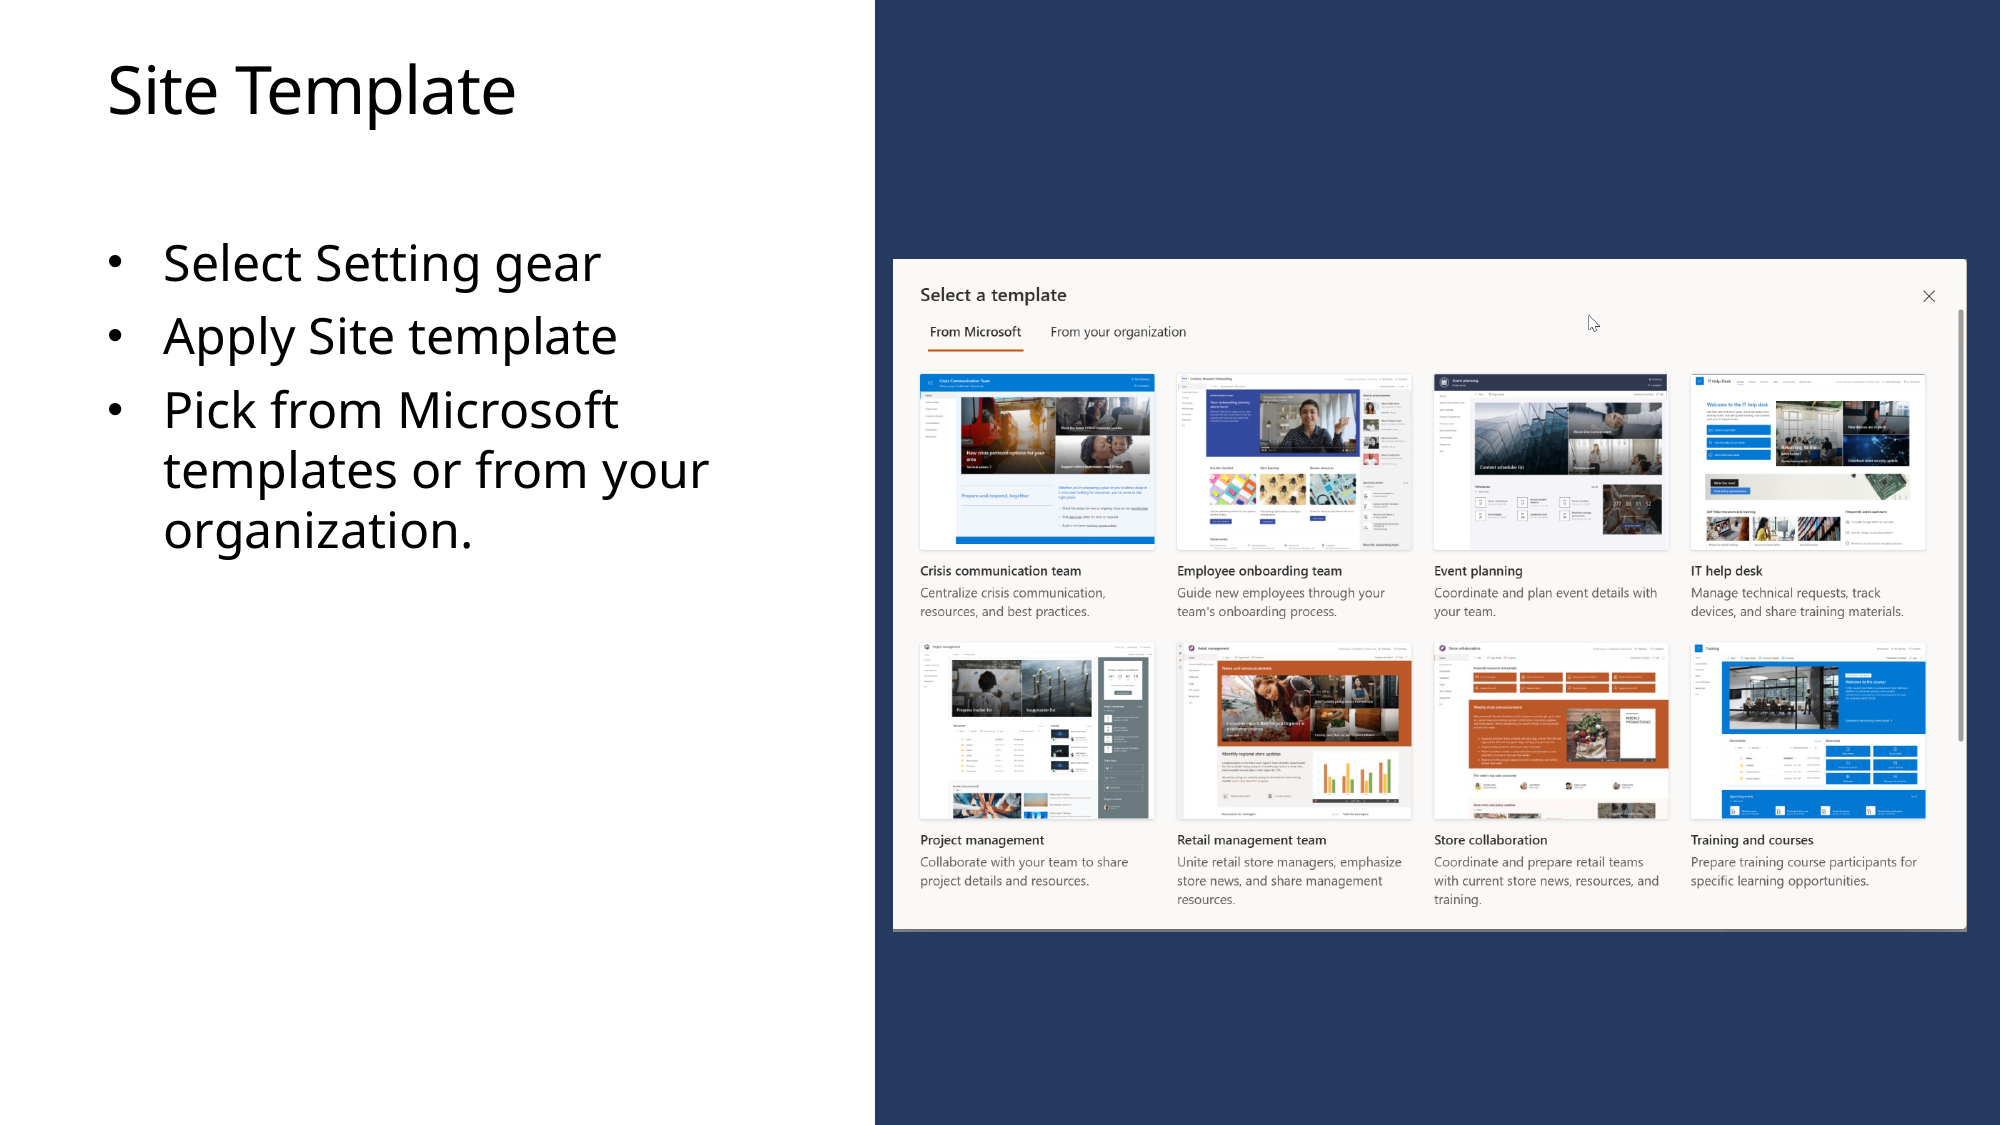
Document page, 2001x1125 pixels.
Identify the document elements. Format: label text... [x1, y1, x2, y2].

title Site Template [107, 52, 822, 129]
list Select Setting gear Apply Site template Pick from Microsoft templates or from your organization. [107, 230, 822, 1022]
picture [874, 0, 2000, 1125]
